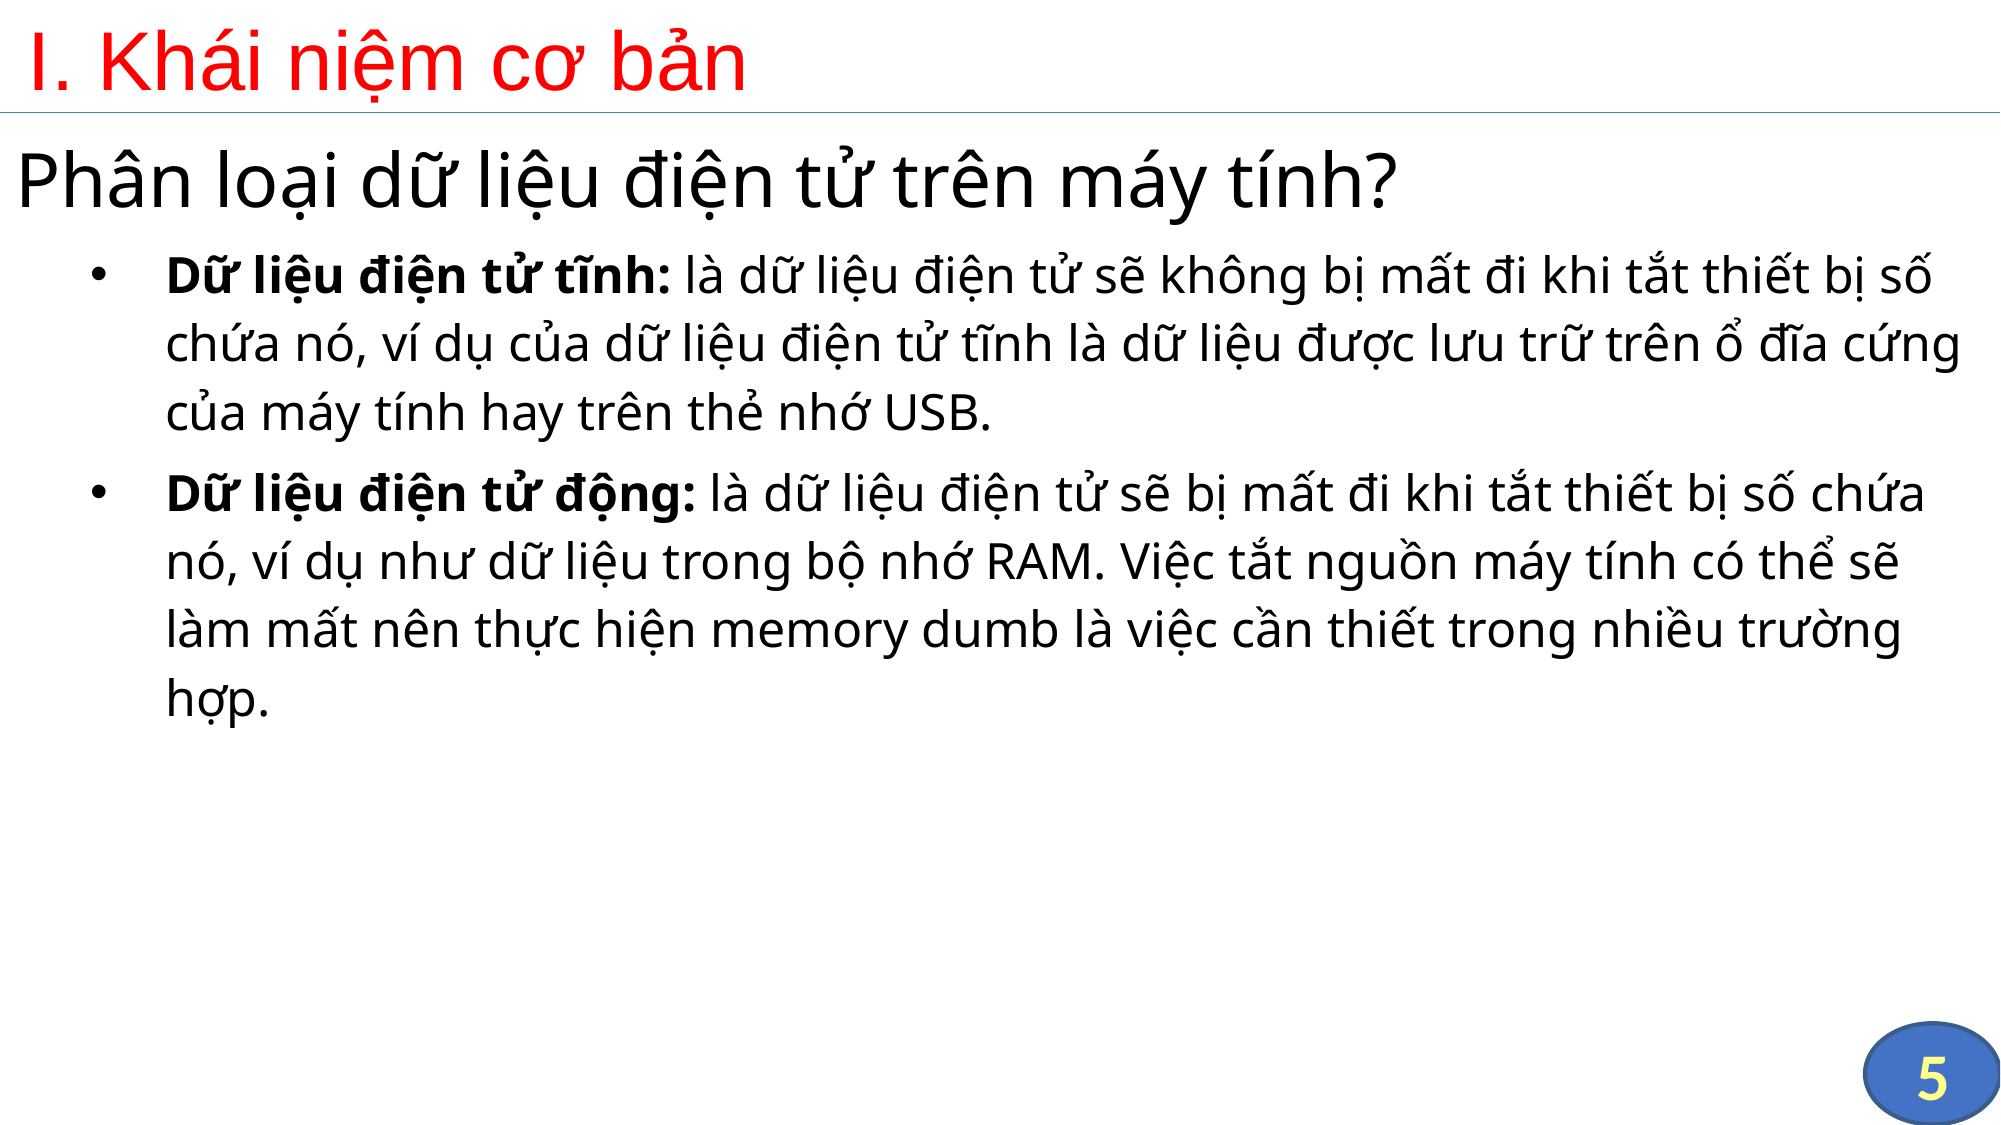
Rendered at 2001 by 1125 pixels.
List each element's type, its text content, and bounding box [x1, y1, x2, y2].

list Phân loại dữ liệu điện tử trên máy tính? Dữ liệu điện tử tĩnh: là dữ liệu điện tử sẽ không bị mất đi khi tắt thiết bị số chứa nó, ví dụ của dữ liệu điện tử tĩnh là dữ liệu được lưu trữ trên ổ đĩa cứng của máy tính hay trên thẻ nhớ USB. Dữ liệu điện tử động: là dữ liệu điện tử sẽ bị mất đi khi tắt thiết bị số chứa nó, ví dụ như dữ liệu trong bộ nhớ RAM. Việc tắt nguồn máy tính có thể sẽ làm mất nên thực hiện memory dumb là việc cần thiết trong nhiều trường hợp. [0, 112, 2000, 1125]
text_box I. Khái niệm cơ bản [12, 0, 1761, 112]
